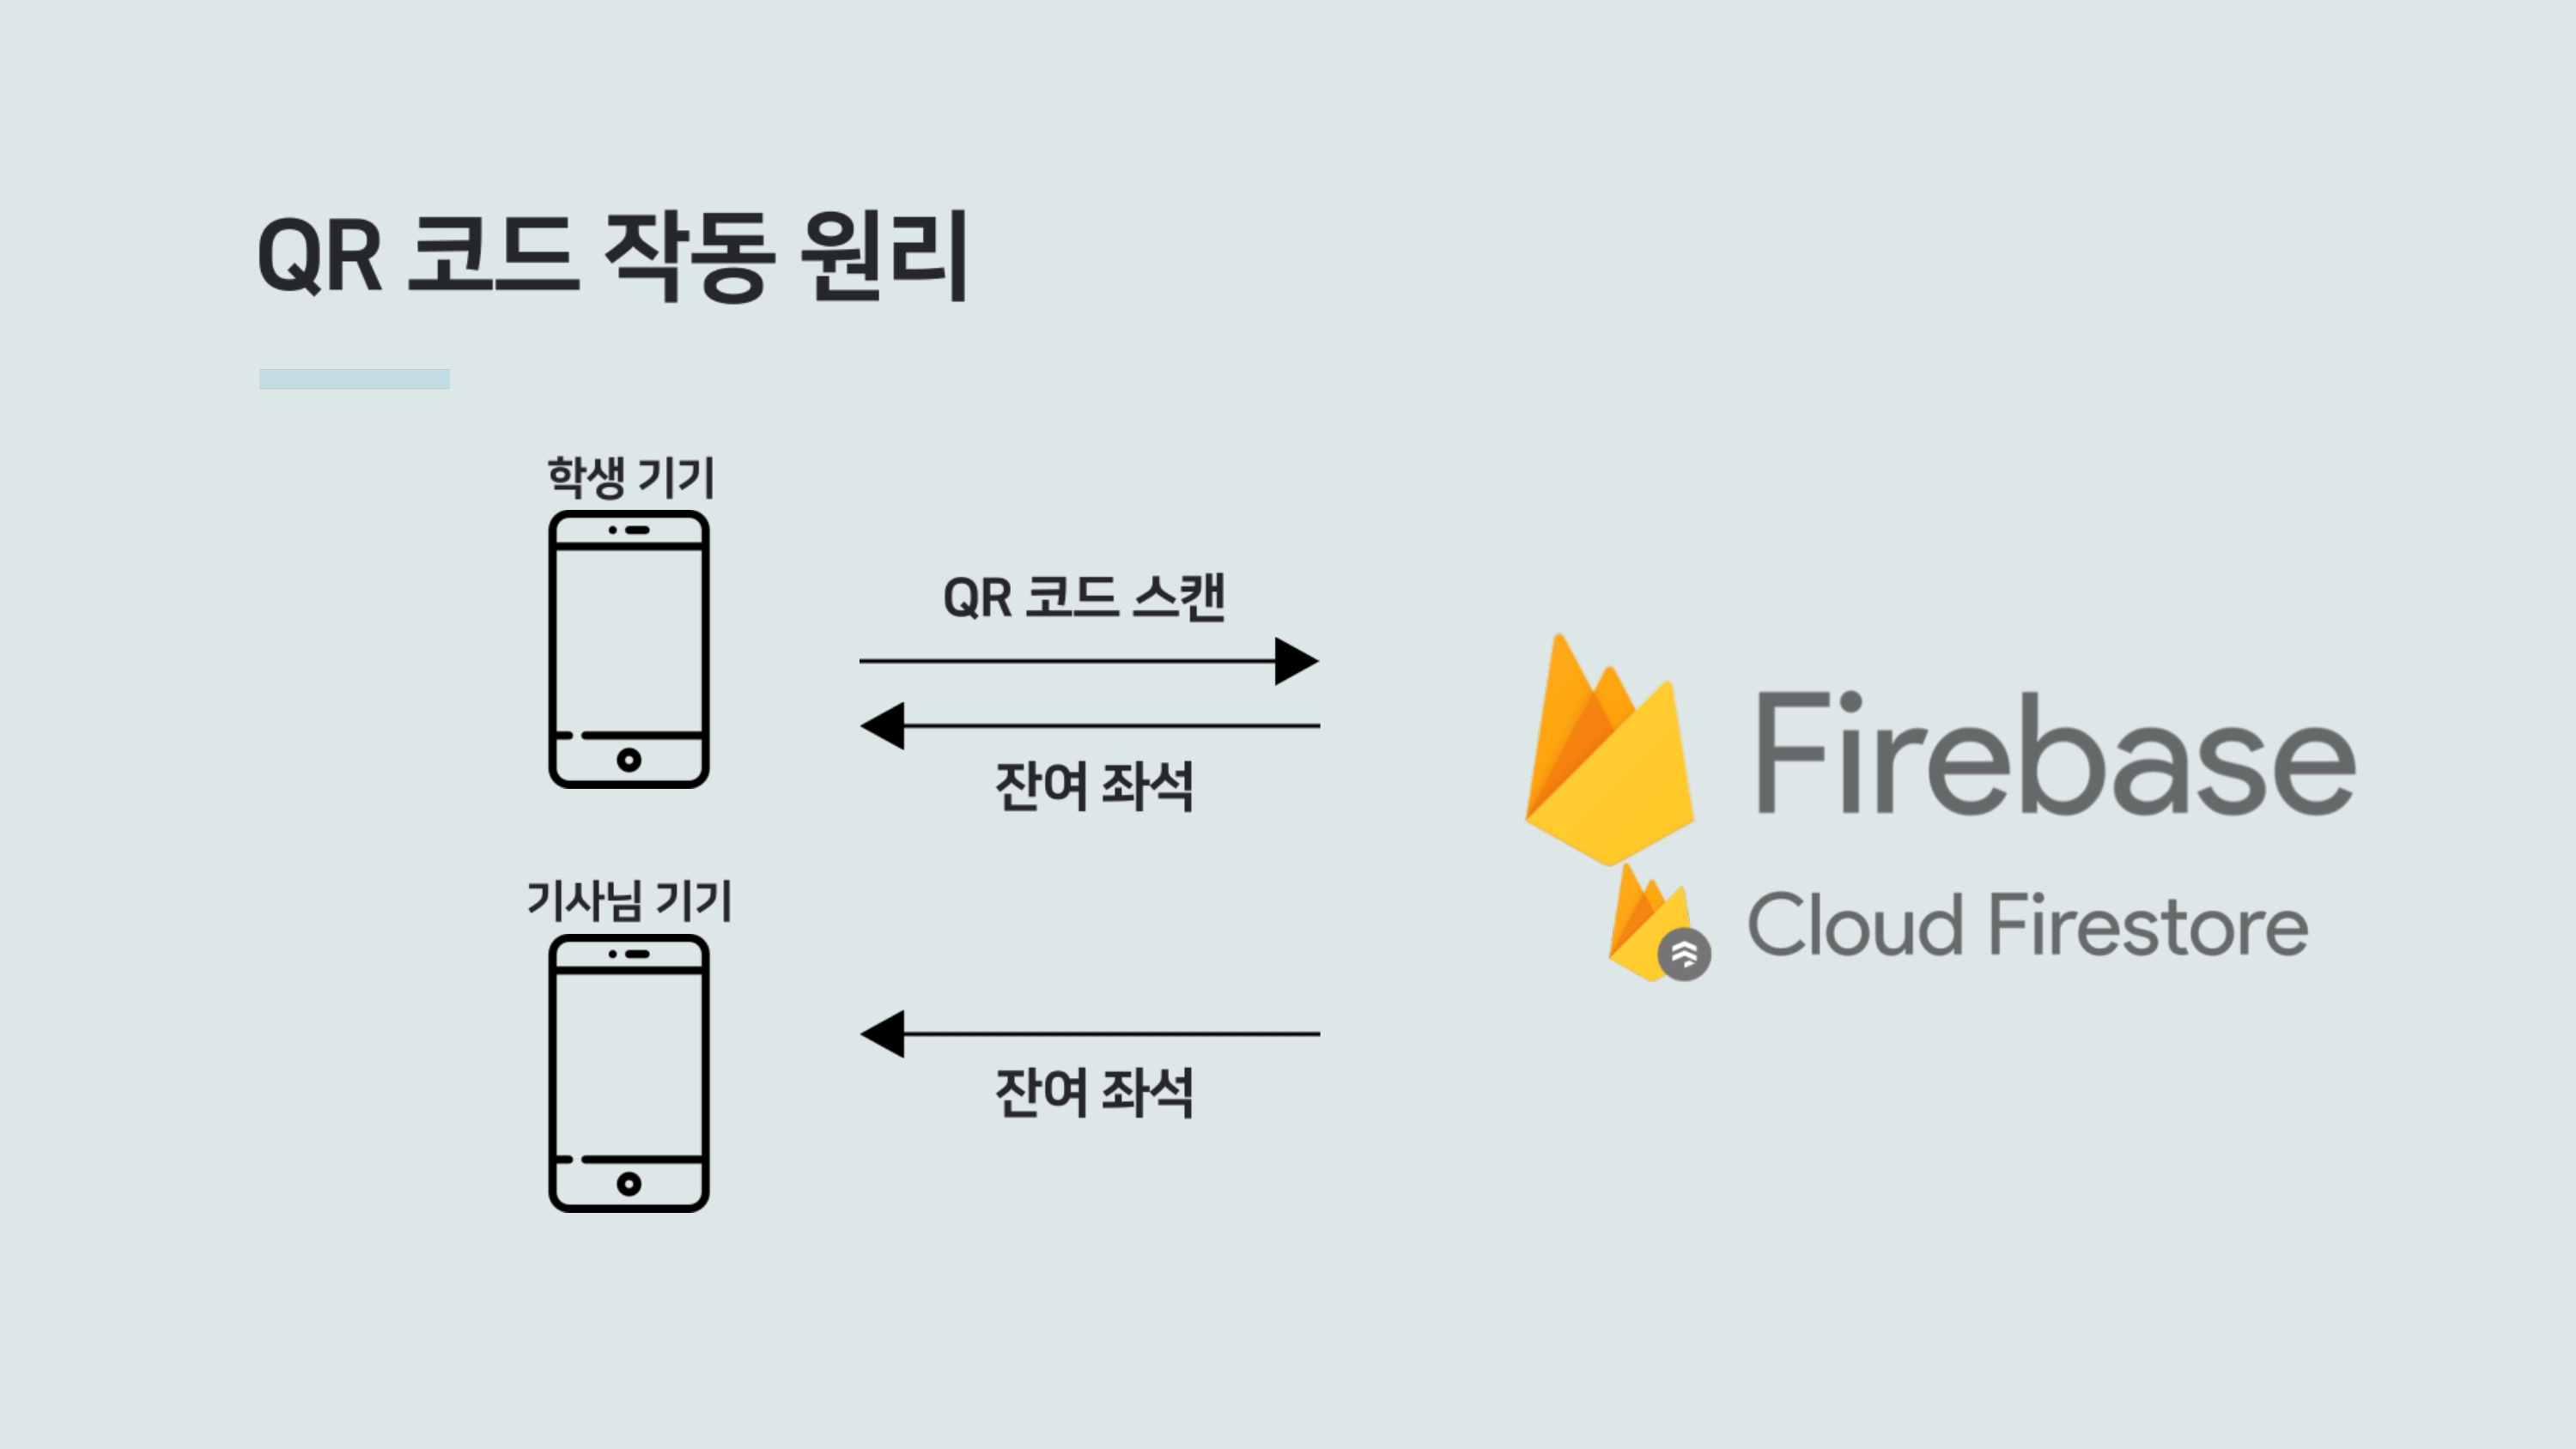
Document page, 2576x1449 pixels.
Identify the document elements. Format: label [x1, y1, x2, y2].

text_box [860, 637, 1321, 686]
text_box [860, 1009, 1321, 1058]
text_box [1403, 565, 2479, 935]
text_box [860, 701, 1321, 750]
picture [934, 555, 1252, 653]
text_box [259, 357, 451, 415]
picture [519, 864, 752, 943]
text_box [489, 934, 769, 1214]
picture [540, 441, 734, 521]
picture [240, 174, 1012, 350]
text_box [489, 509, 769, 789]
picture [986, 1049, 1221, 1157]
text_box [1523, 771, 2394, 1074]
picture [986, 743, 1221, 851]
